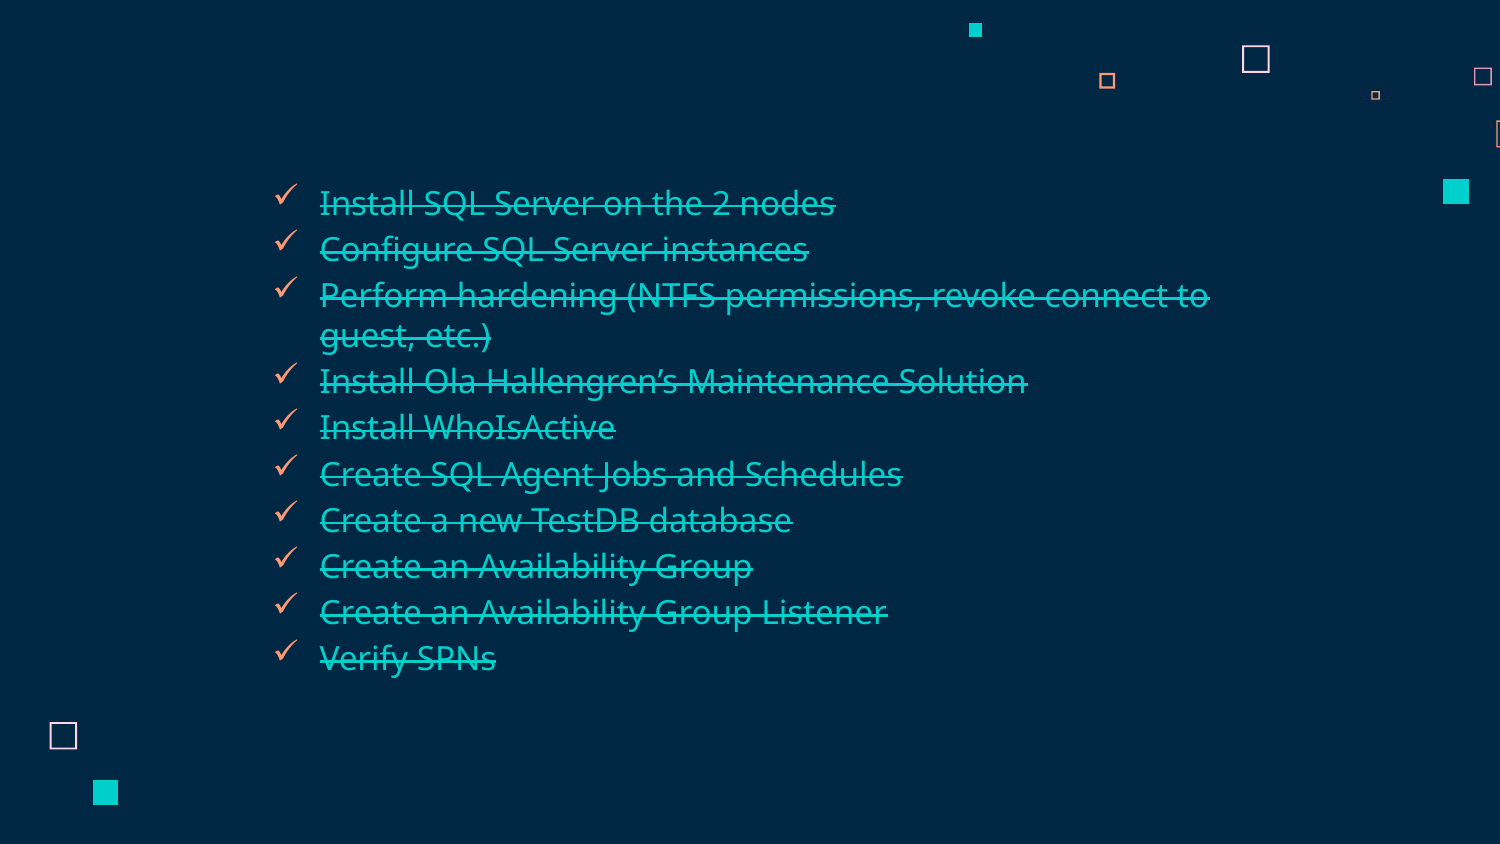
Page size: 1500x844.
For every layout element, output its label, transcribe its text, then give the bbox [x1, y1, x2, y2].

text_box Install SQL Server on the 2 nodes Configure SQL Server instances Perform hardening (NTFS permissions, revoke connect to guest, etc.) Install Ola Hallengren’s Maintenance Solution Install WhoIsActive Create SQL Agent Jobs and Schedules Create a new TestDB database Create an Availability Group Create an Availability Group Listener Verify SPNs [253, 166, 1247, 677]
